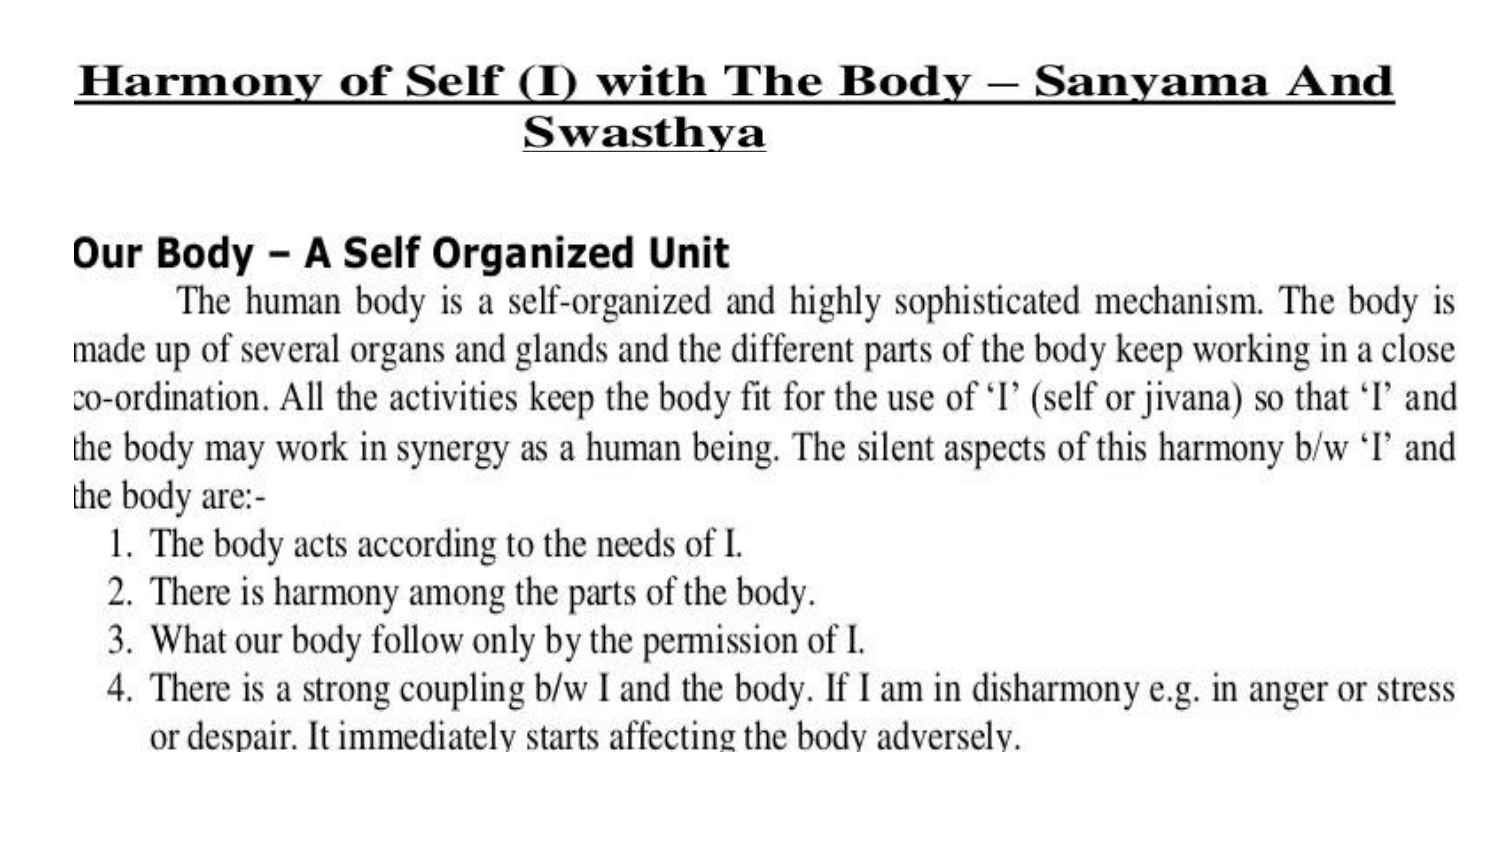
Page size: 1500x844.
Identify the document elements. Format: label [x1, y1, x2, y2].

picture [73, 220, 1481, 752]
picture [73, 56, 1446, 153]
